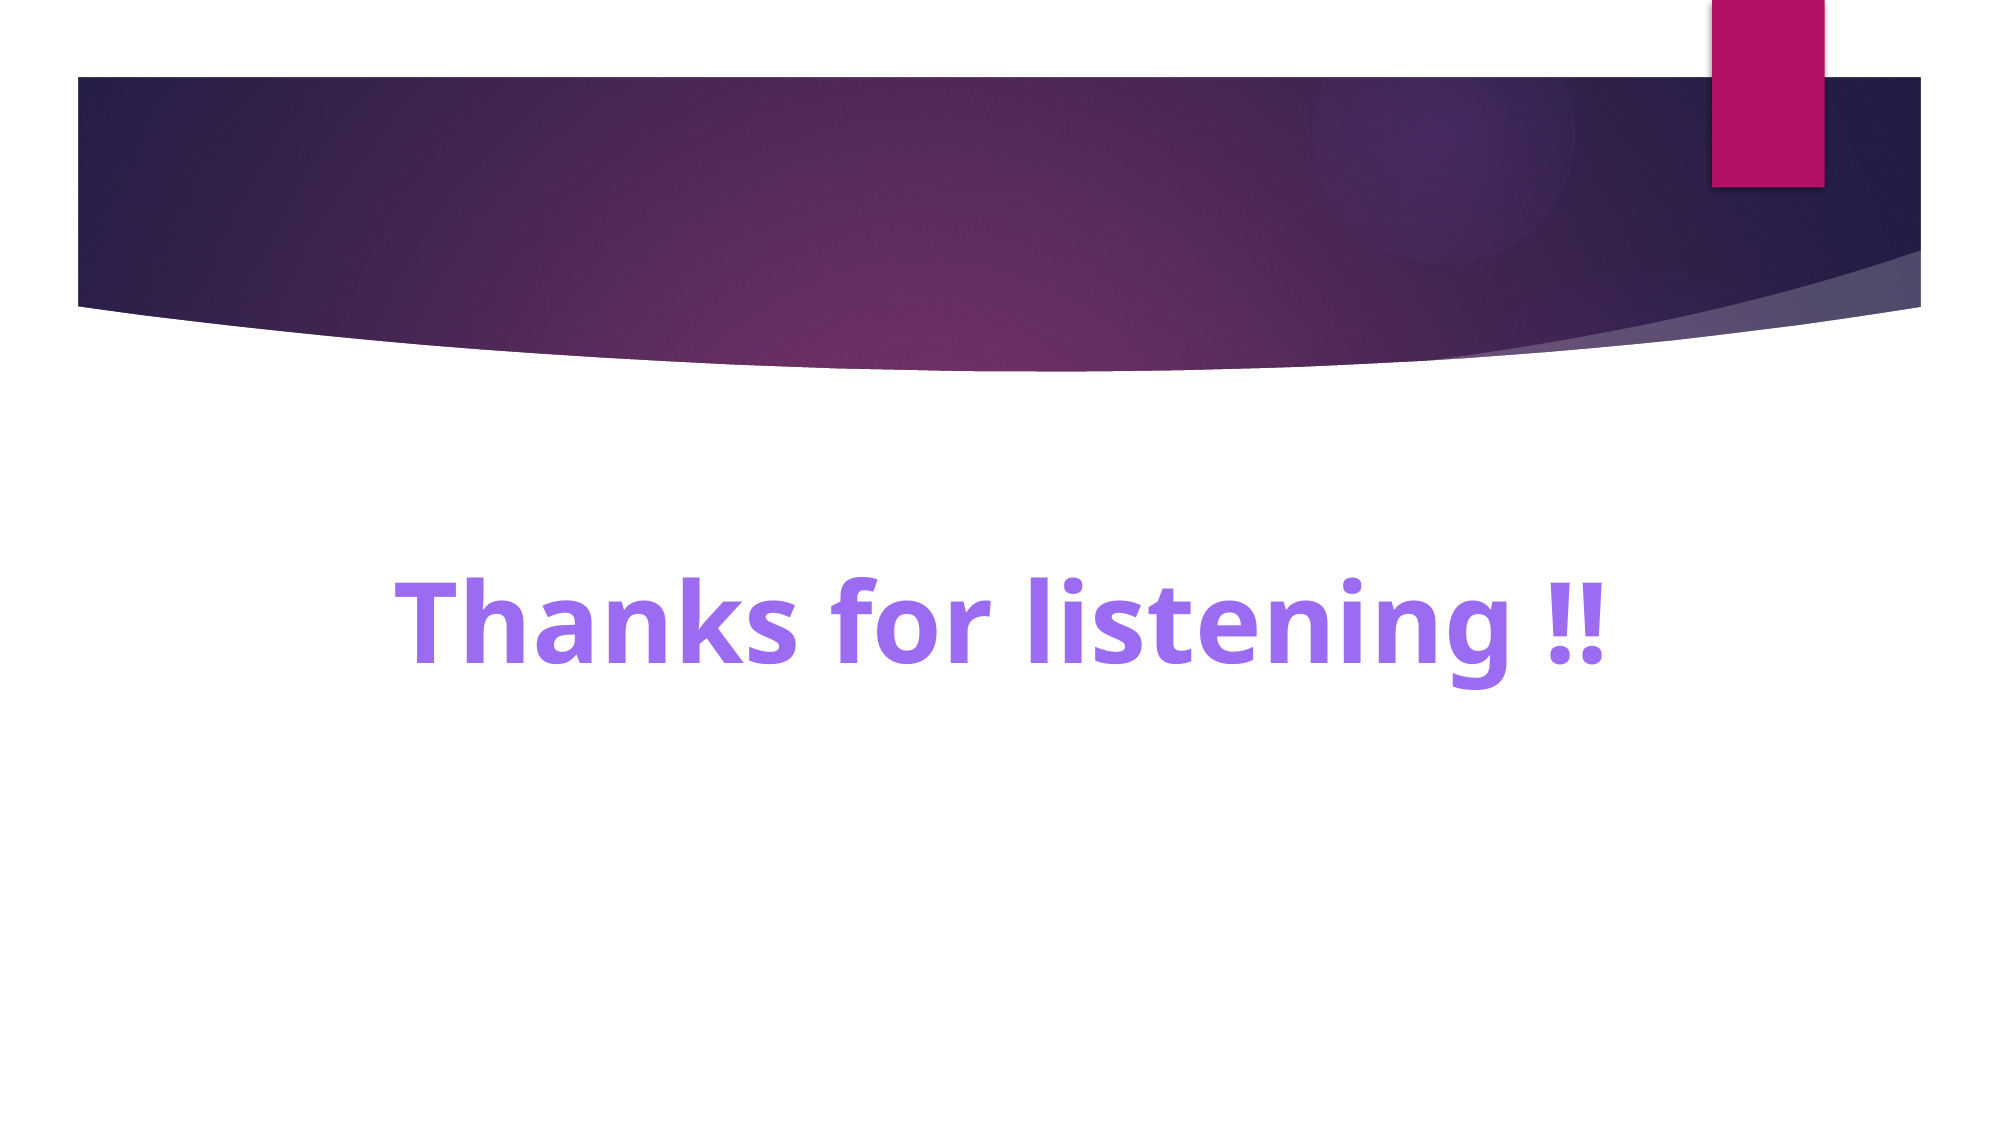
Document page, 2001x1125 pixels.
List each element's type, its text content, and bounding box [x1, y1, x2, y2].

text_box Thanks for listening !! [378, 543, 1626, 694]
